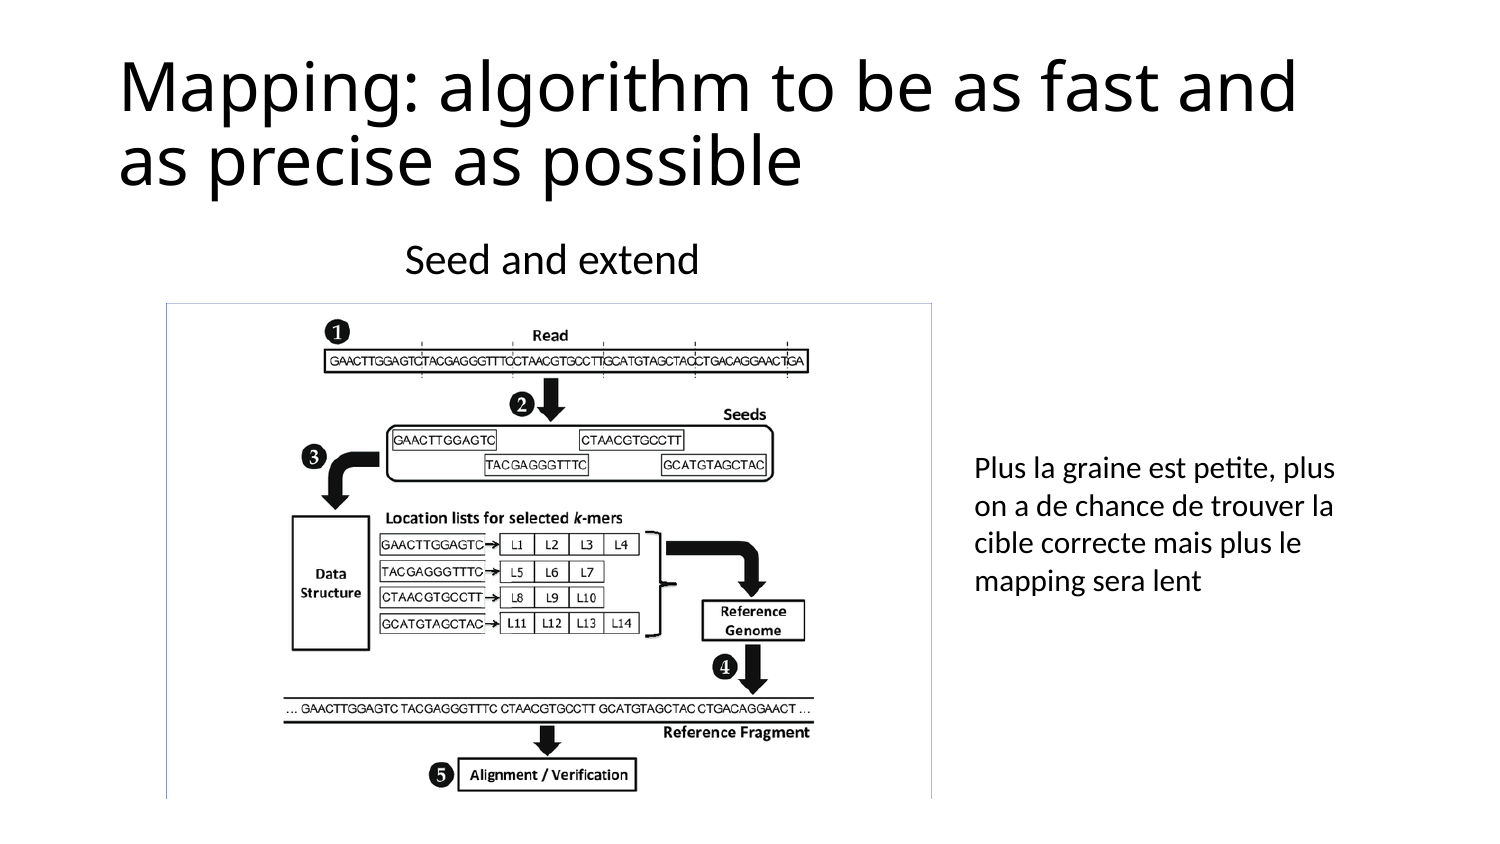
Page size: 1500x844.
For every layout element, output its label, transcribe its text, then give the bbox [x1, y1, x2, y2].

title Mapping: algorithm to be as fast and as precise as possible [103, 44, 1397, 208]
text_box Plus la graine est petite, plus on a de chance de trouver la cible correcte mais plus le mapping sera lent [959, 440, 1357, 605]
text_box Seed and extend [390, 223, 716, 291]
picture [166, 303, 932, 799]
